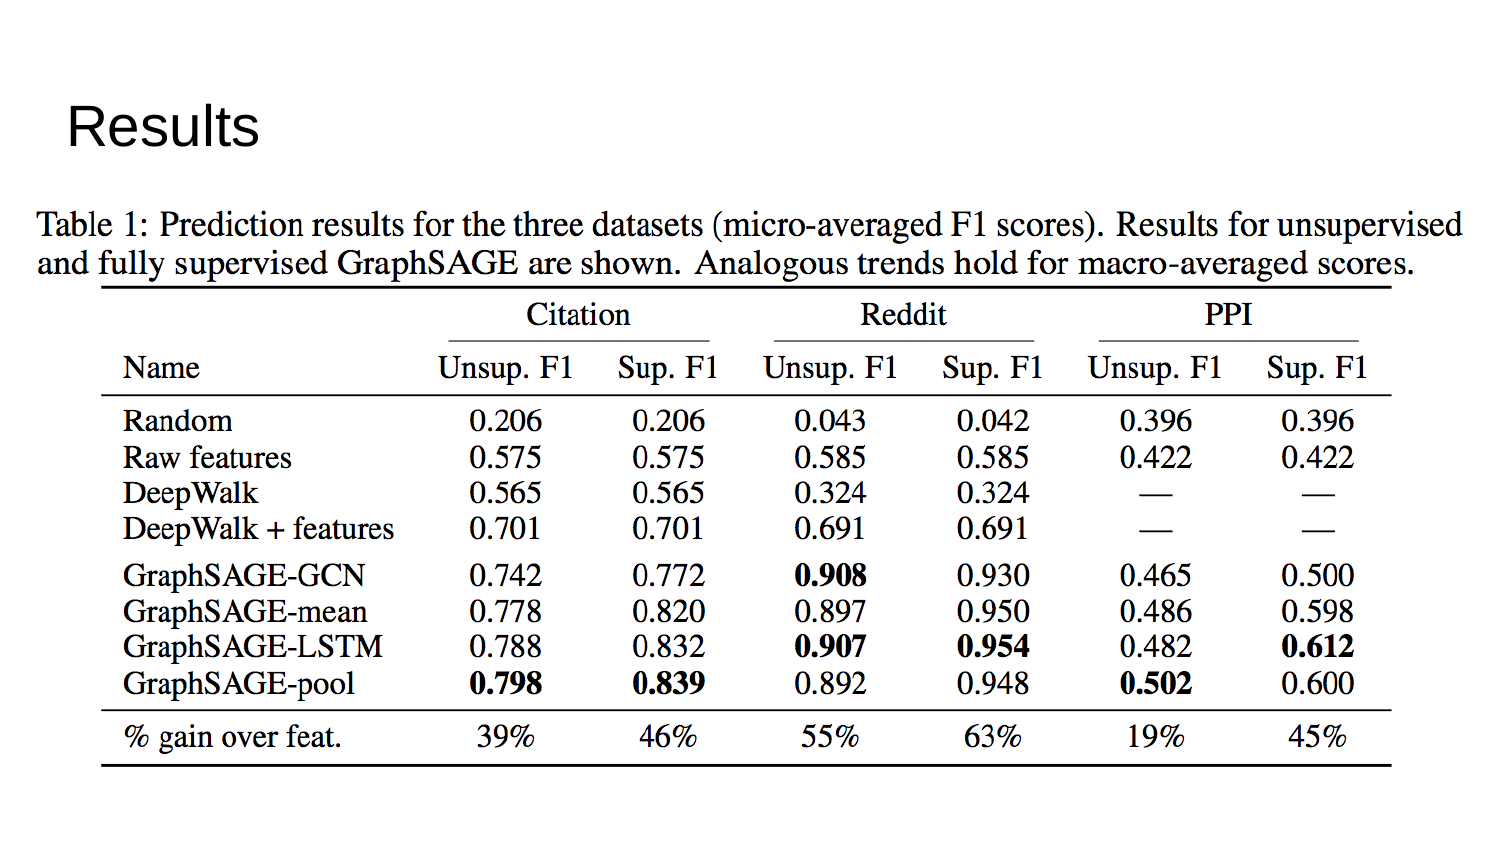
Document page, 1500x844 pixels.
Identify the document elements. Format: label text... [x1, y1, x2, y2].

title Results [51, 72, 1449, 167]
picture [24, 191, 1476, 780]
